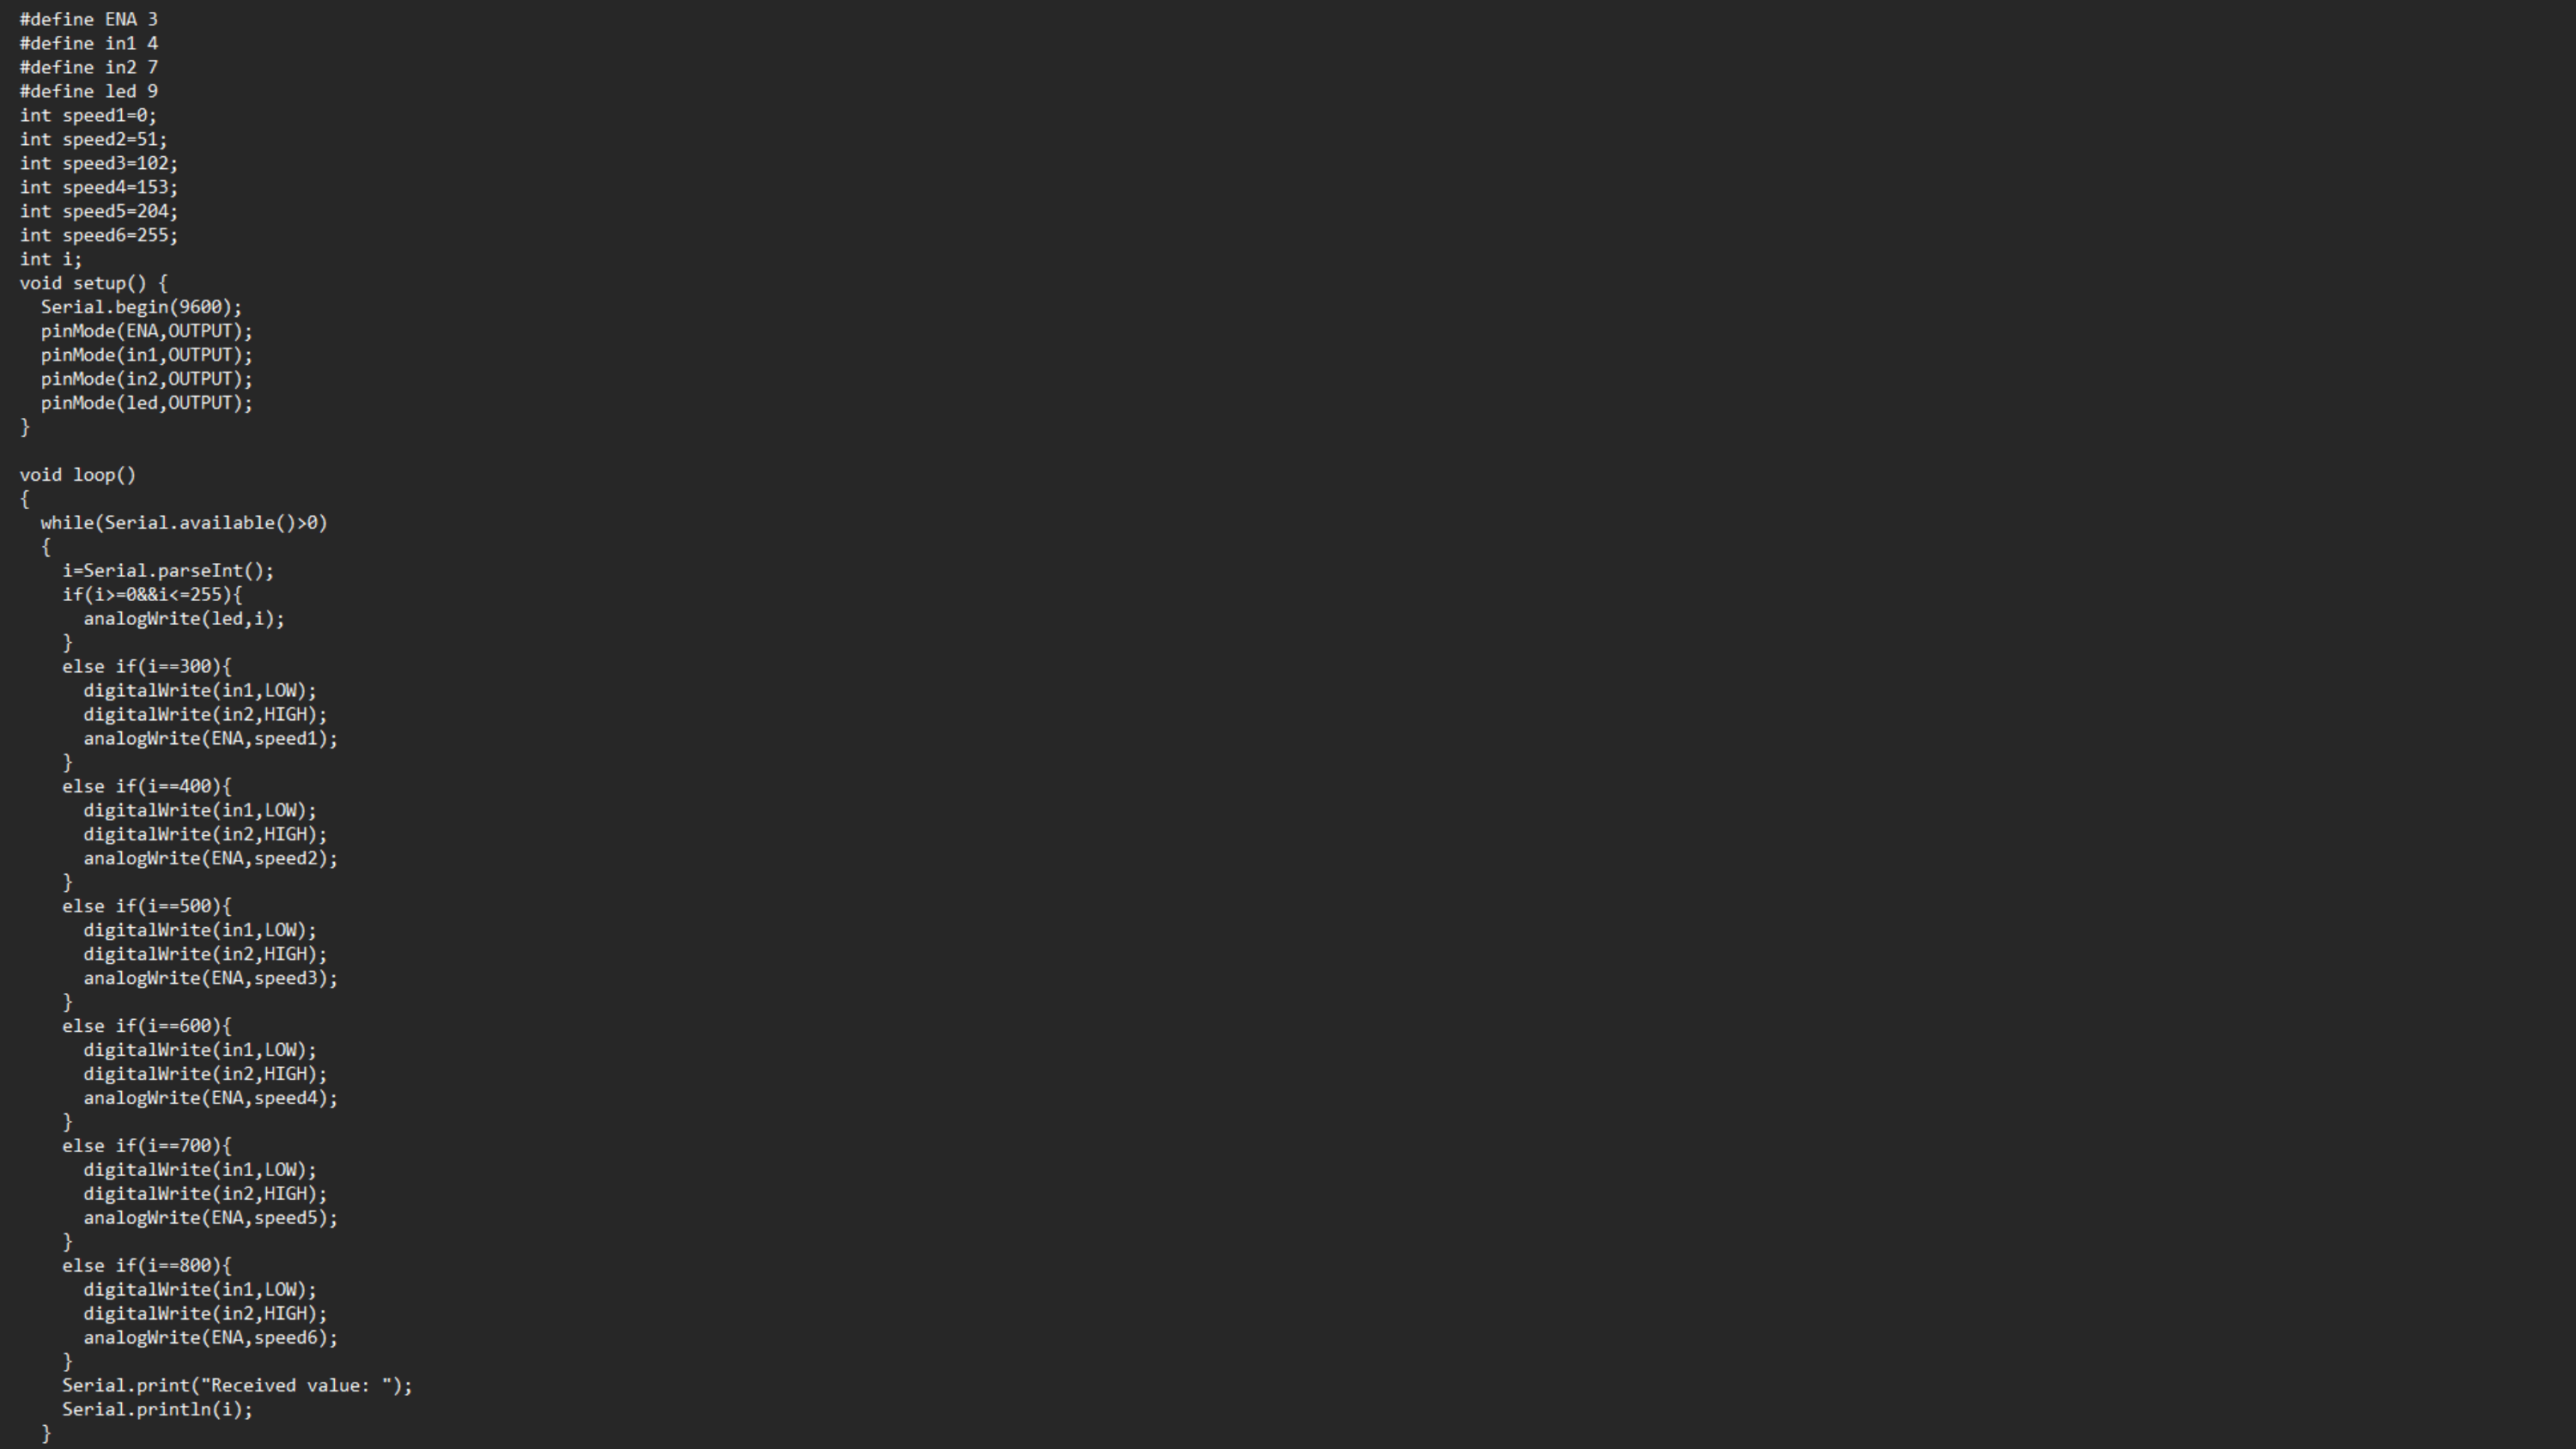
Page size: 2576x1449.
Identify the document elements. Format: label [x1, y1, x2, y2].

text_box [0, 0, 2576, 1449]
